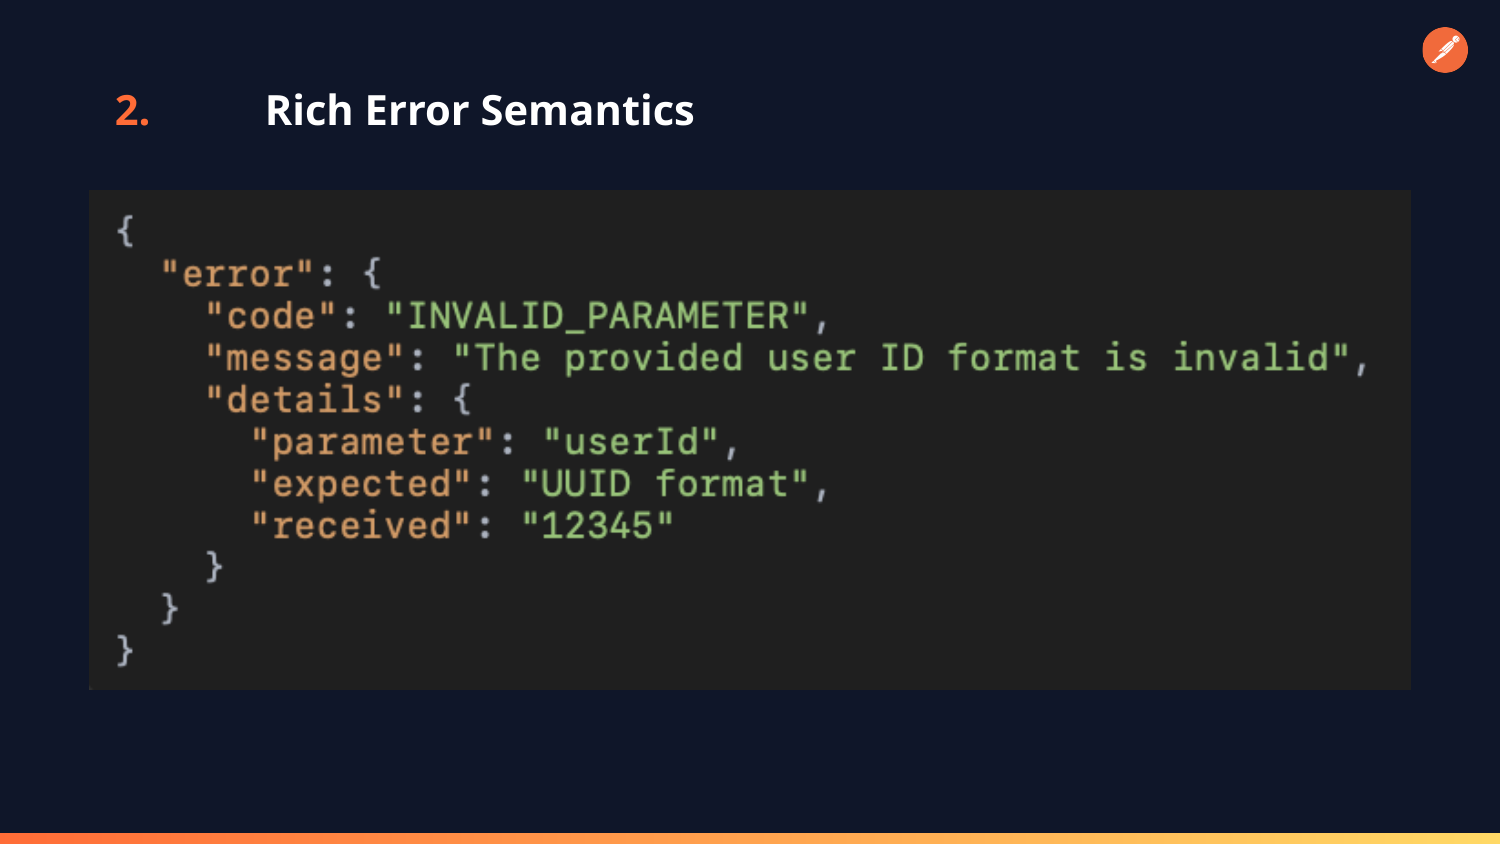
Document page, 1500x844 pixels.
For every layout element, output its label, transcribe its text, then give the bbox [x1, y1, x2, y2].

picture [1422, 27, 1472, 73]
title 2. Rich Error Semantics [99, 68, 1053, 163]
picture [88, 190, 1412, 691]
